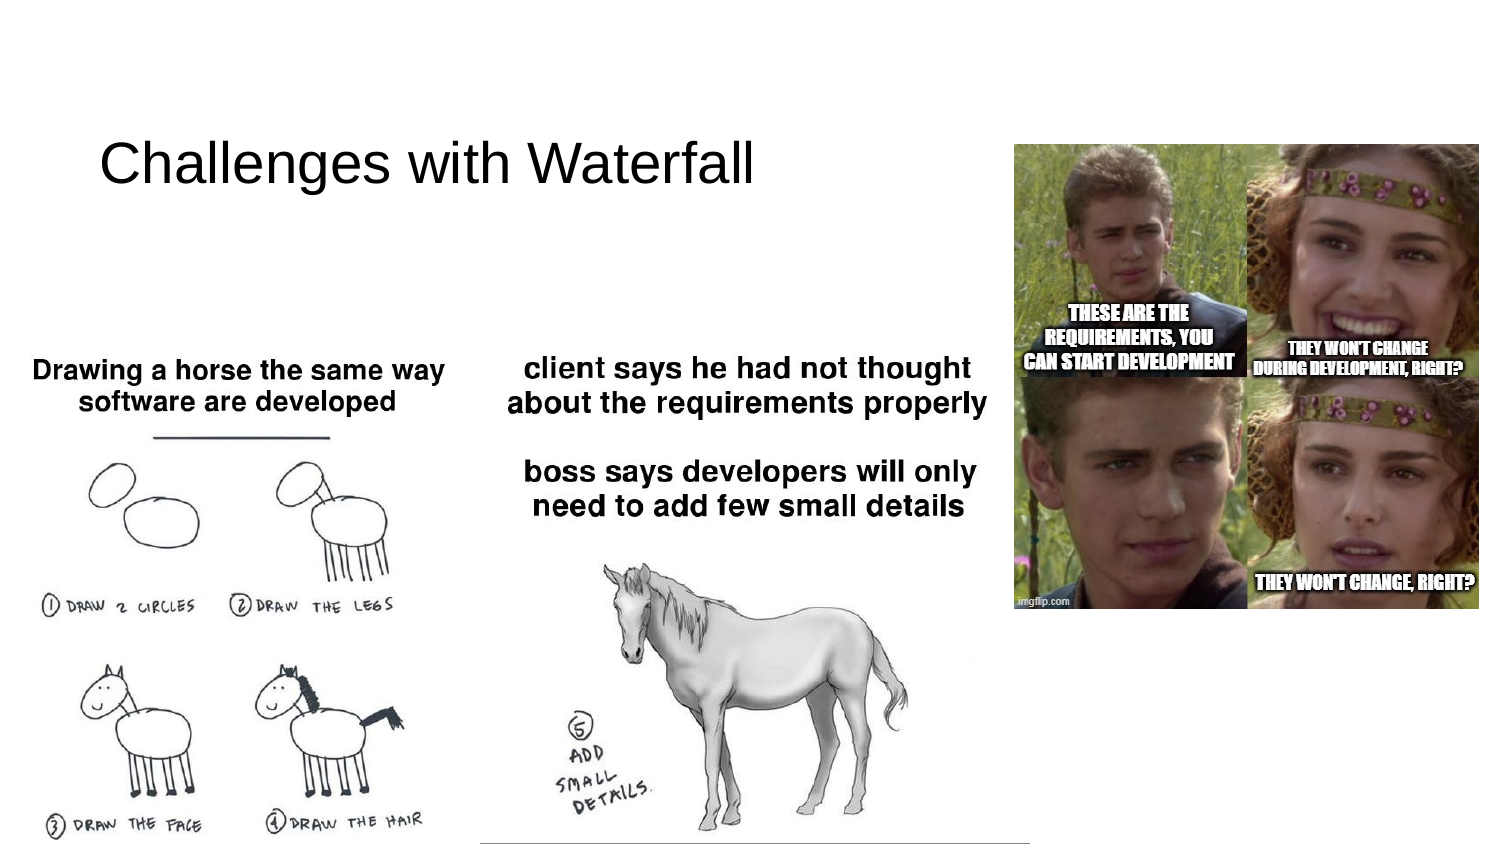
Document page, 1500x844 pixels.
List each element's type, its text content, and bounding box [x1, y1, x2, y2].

title Challenges with Waterfall [84, 110, 1483, 205]
picture [480, 144, 1479, 844]
picture [0, 348, 475, 844]
